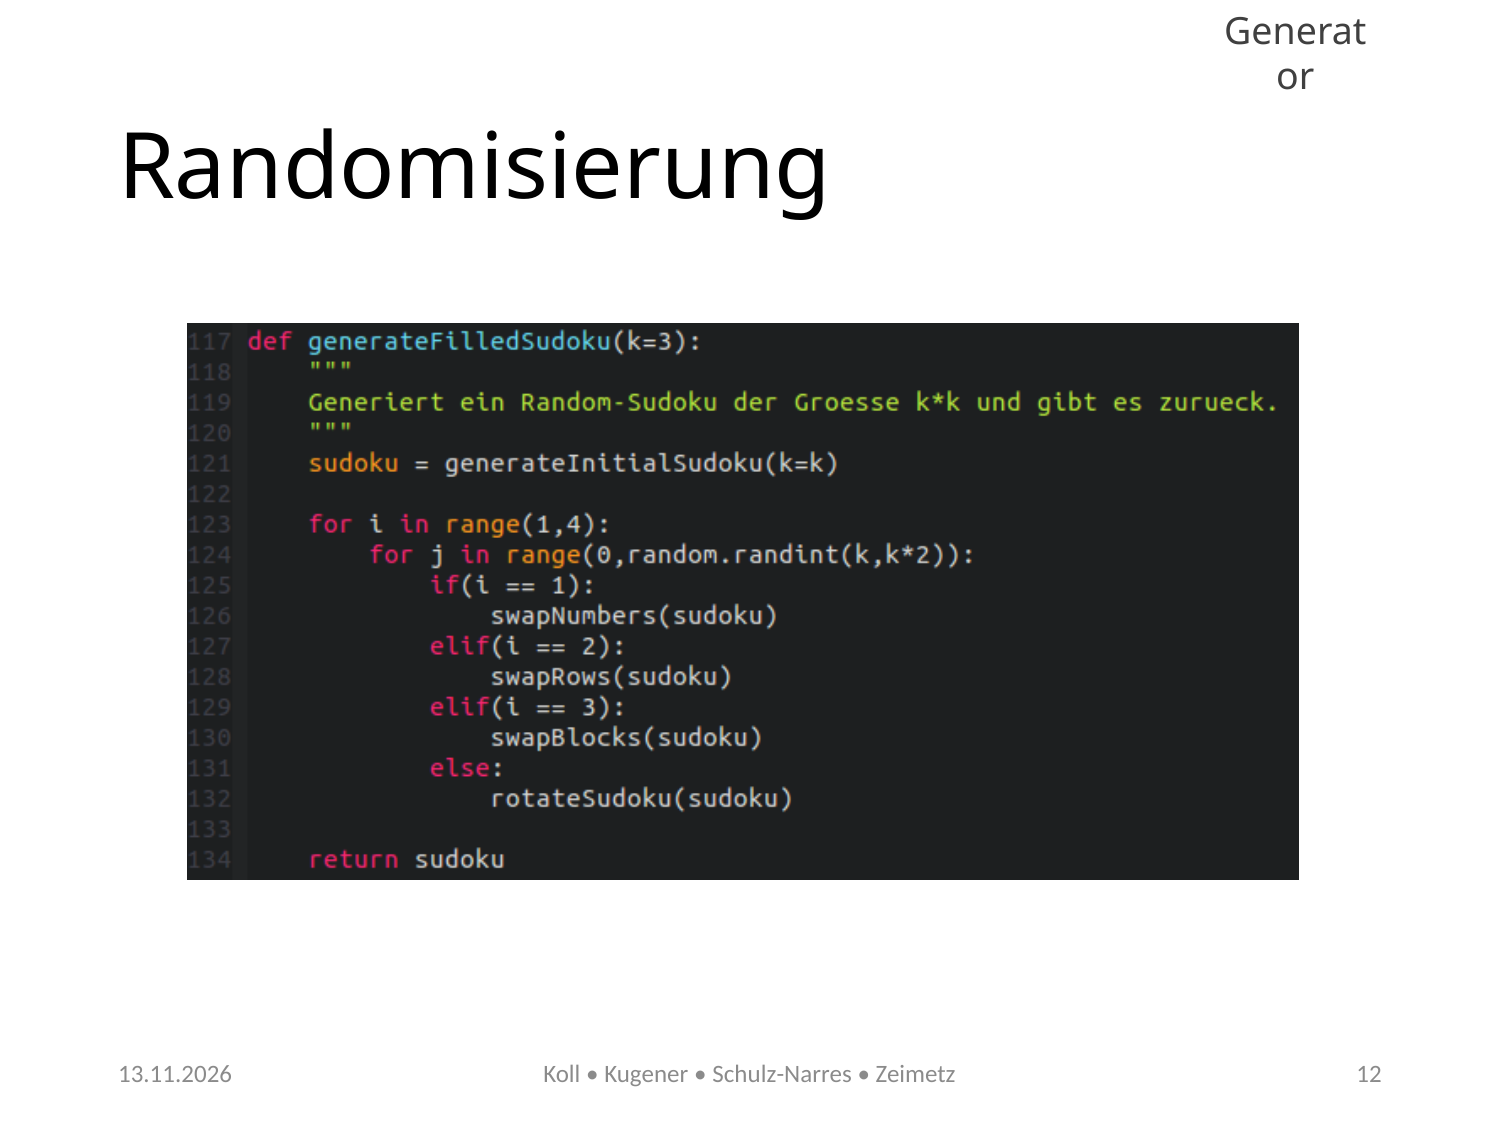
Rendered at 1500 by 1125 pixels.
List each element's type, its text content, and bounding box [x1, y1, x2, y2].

footer Koll • Kugener • Schulz-Narres • Zeimetz [496, 1042, 1004, 1103]
title Randomisierung [103, 59, 1397, 278]
picture [187, 323, 1299, 881]
slide_number 12 [1059, 1042, 1397, 1103]
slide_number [103, 1042, 441, 1103]
